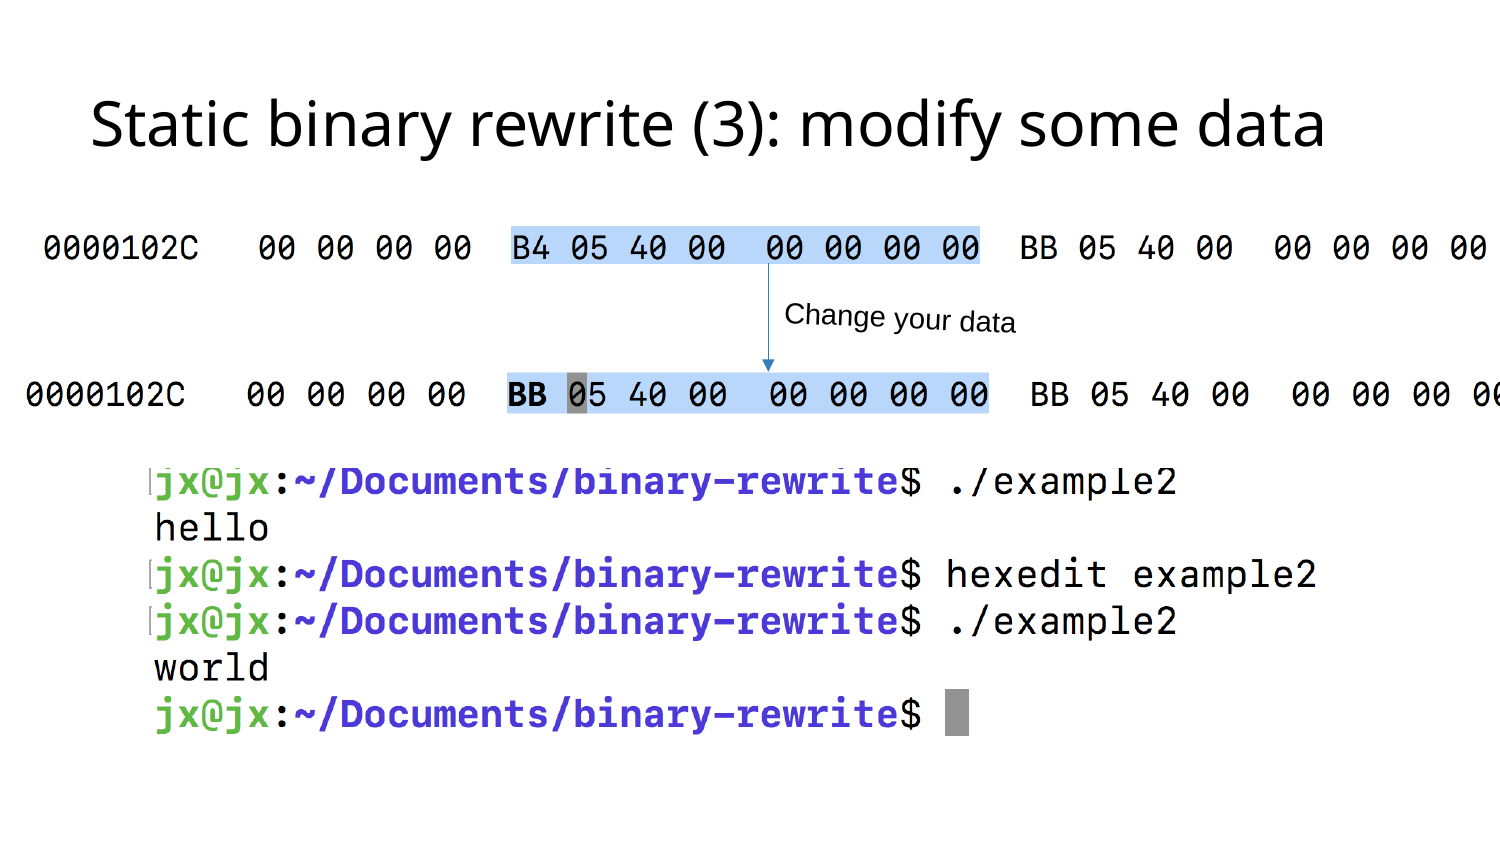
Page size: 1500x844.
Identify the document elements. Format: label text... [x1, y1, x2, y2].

picture [36, 223, 1500, 264]
picture [148, 468, 1351, 759]
picture [18, 371, 1500, 423]
title Static binary rewrite (3): modify some data [75, 33, 1425, 175]
text_box Change your data [773, 286, 1041, 348]
